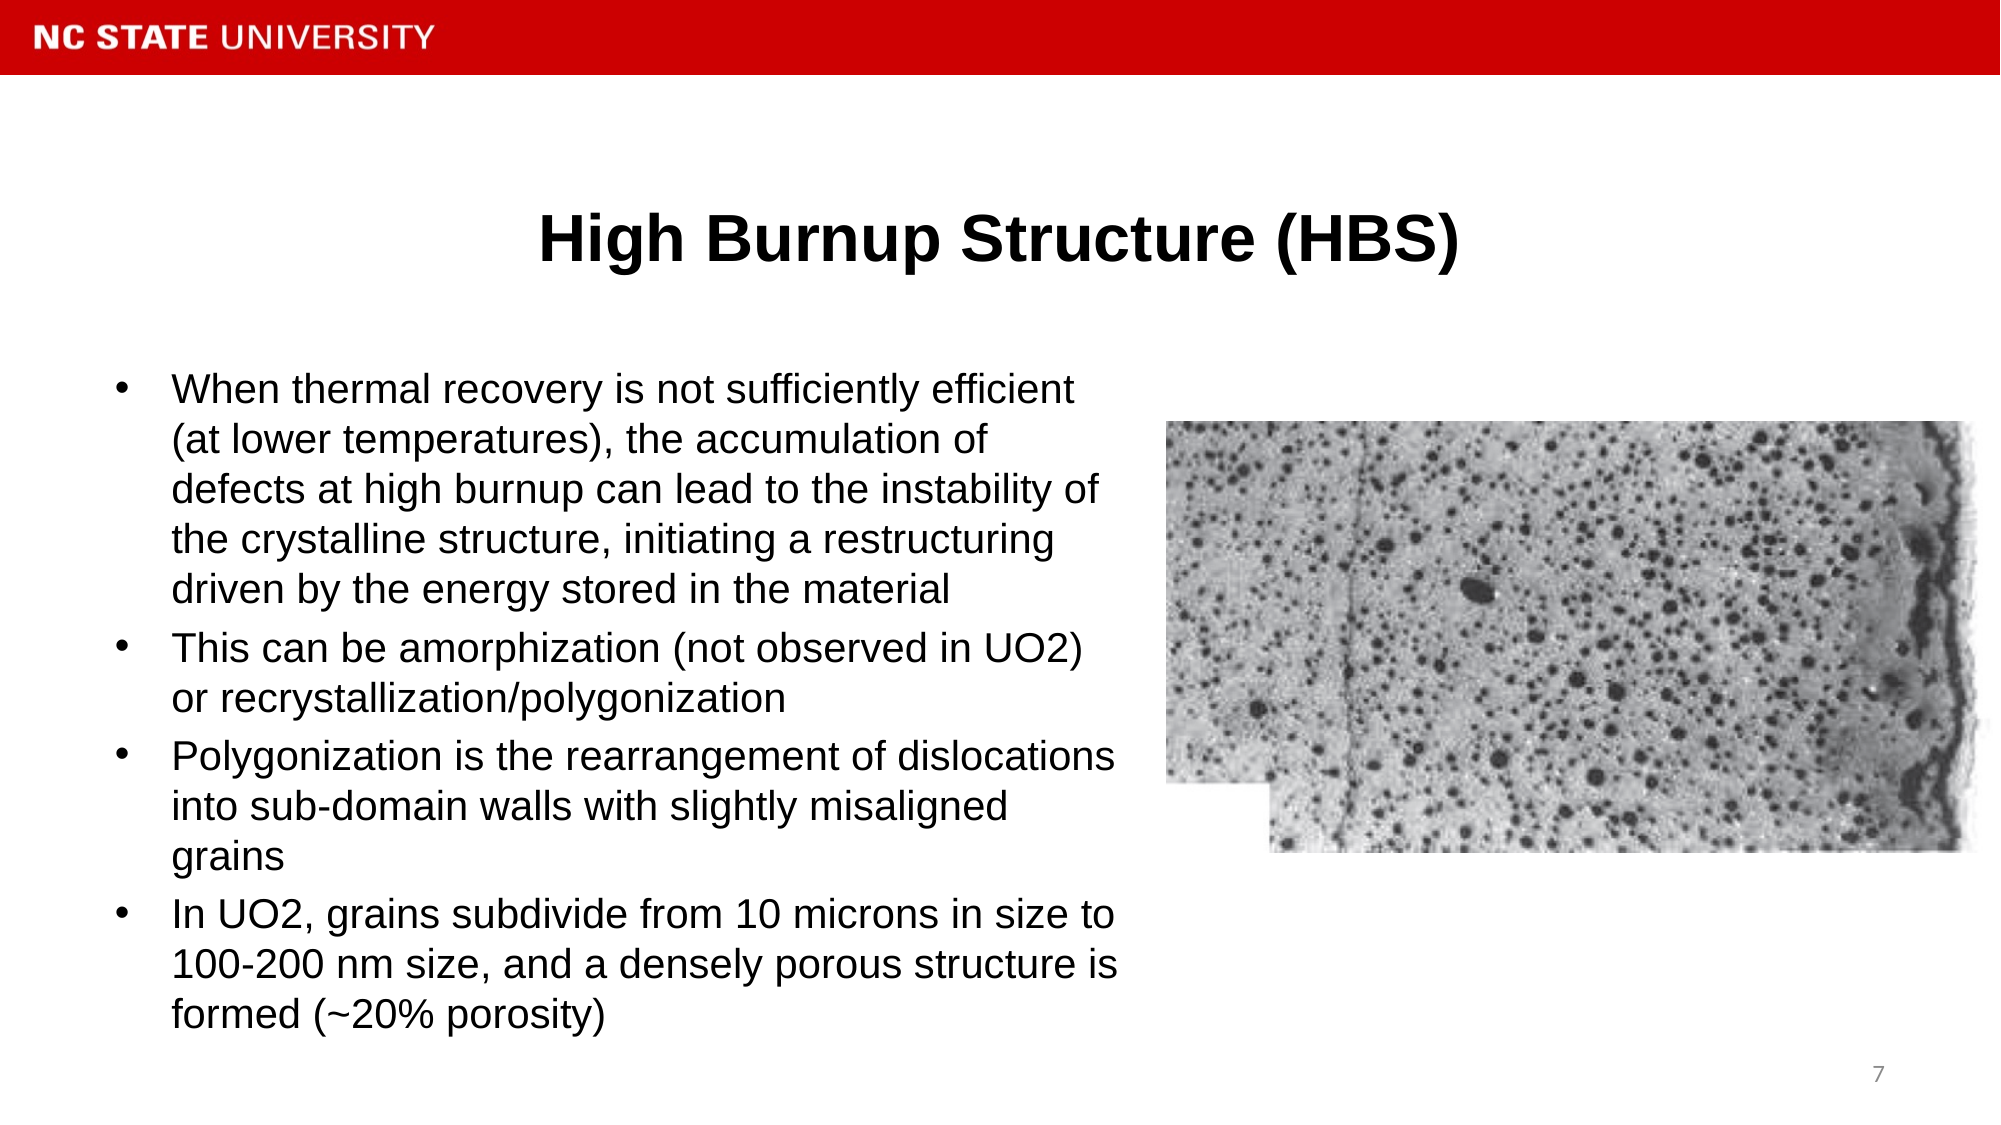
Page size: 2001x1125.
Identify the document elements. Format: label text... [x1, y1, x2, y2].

list When thermal recovery is not sufficiently efficient (at lower temperatures), the accumulation of defects at high burnup can lead to the instability of the crystalline structure, initiating a restructuring driven by the energy stored in the material This can be amorphization (not observed in UO2) or recrystallization/polygonization Polygonization is the rearrangement of dislocations into sub-domain walls with slightly misaligned grains In UO2, grains subdivide from 10 microns in size to 100-200 nm size, and a densely porous structure is formed (~20% porosity) [99, 354, 1146, 1005]
slide_number 7 [1433, 1042, 1900, 1103]
picture [0, 0, 2000, 75]
picture [1166, 421, 2000, 853]
title High Burnup Structure (HBS) [99, 147, 1900, 323]
